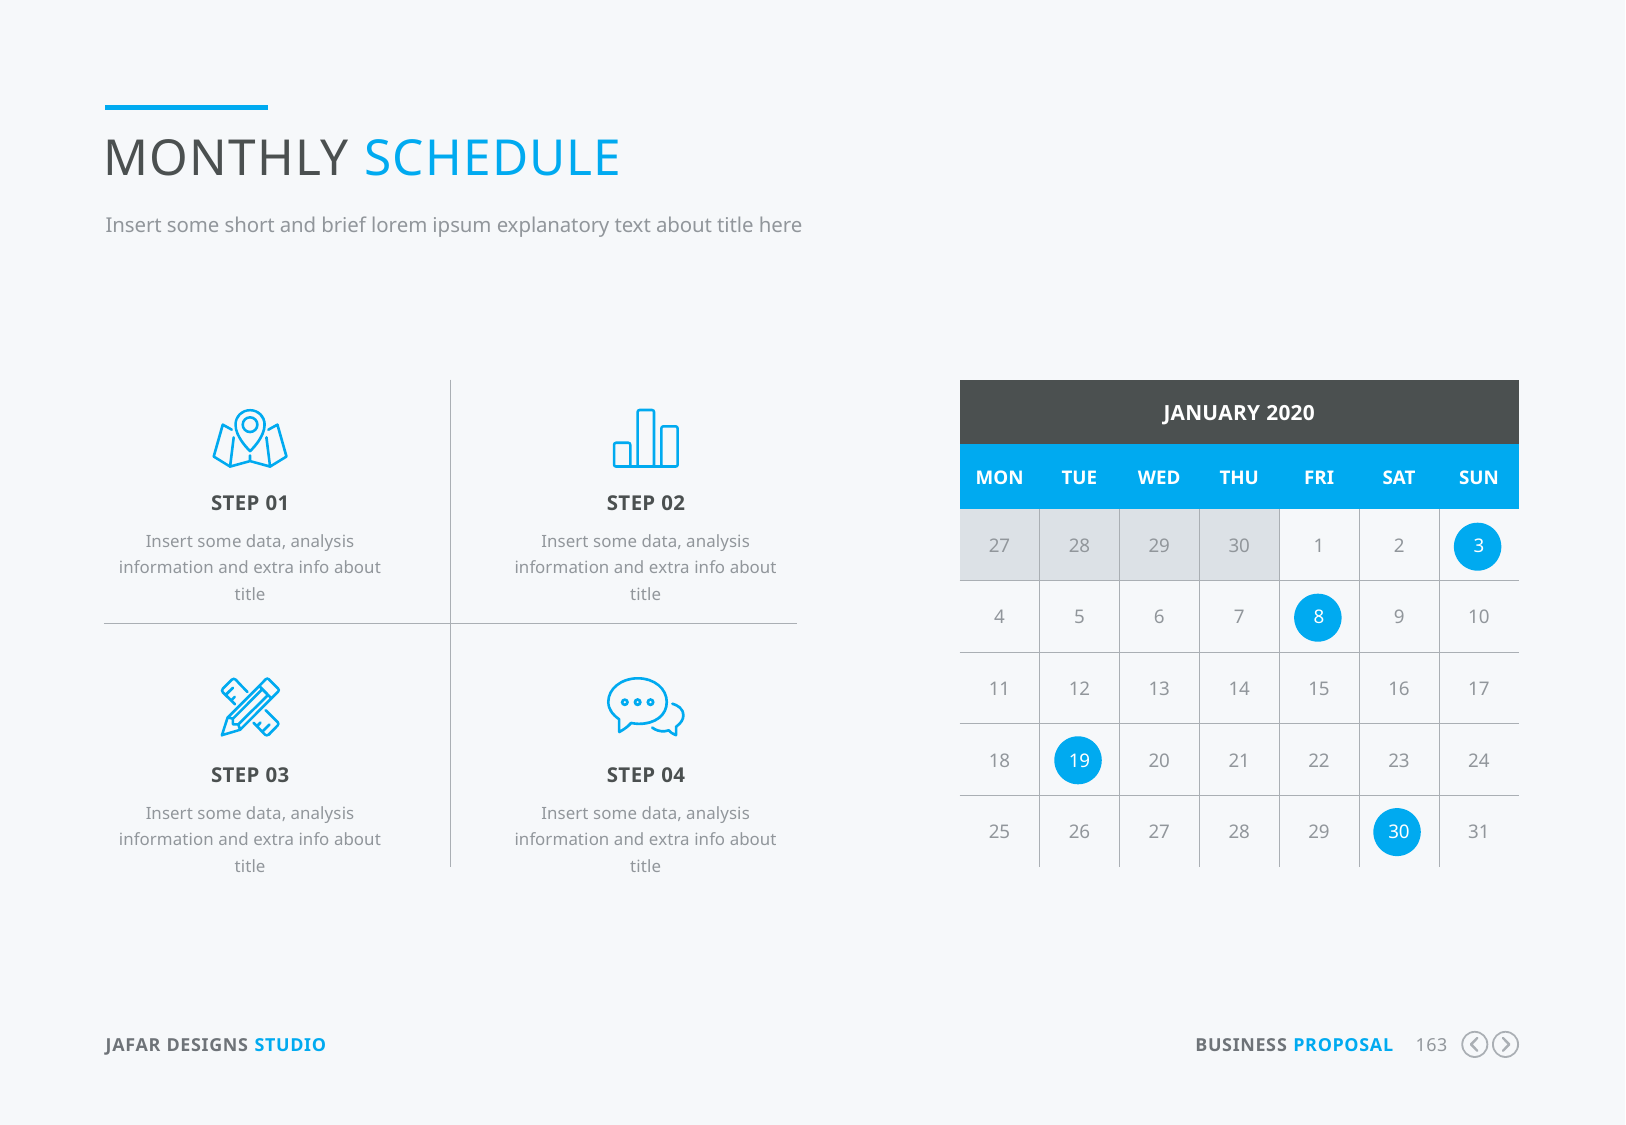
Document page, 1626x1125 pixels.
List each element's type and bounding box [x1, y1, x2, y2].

text_box [212, 408, 288, 468]
text_box [103, 379, 798, 868]
text_box [105, 490, 395, 578]
table_cell [1200, 796, 1279, 867]
table_cell [1360, 653, 1439, 723]
text_box [612, 408, 679, 468]
list [105, 209, 1519, 241]
table_cell [1280, 581, 1359, 652]
table_cell [1120, 581, 1199, 652]
text_box [501, 762, 791, 850]
table_cell [1040, 653, 1119, 723]
text_box [606, 676, 685, 737]
table_cell [1440, 724, 1519, 795]
table_cell [1200, 581, 1279, 652]
table_cell [1120, 653, 1199, 723]
table_cell [1280, 796, 1359, 867]
text_box [501, 490, 791, 578]
table_cell [1120, 724, 1199, 795]
table_cell [1200, 653, 1279, 723]
table_cell [960, 653, 1039, 723]
table_cell [1280, 724, 1359, 795]
table_cell [1120, 796, 1199, 867]
table_cell [1360, 581, 1439, 652]
table_cell [1200, 724, 1279, 795]
table_cell [960, 581, 1039, 652]
table_cell [1440, 796, 1519, 867]
text_box [105, 762, 395, 850]
table_cell [1440, 653, 1519, 723]
table_cell [960, 444, 1519, 580]
table_cell [1040, 581, 1119, 652]
table_header [960, 380, 1519, 444]
text_box [220, 676, 281, 737]
table_cell [1360, 796, 1439, 867]
list [103, 125, 1518, 188]
table_cell [1360, 724, 1439, 795]
table_cell [1040, 796, 1119, 867]
table_cell [1280, 653, 1359, 723]
table_cell [960, 724, 1039, 795]
table_cell [1440, 581, 1519, 652]
table_cell [1040, 724, 1119, 795]
table_cell [960, 796, 1039, 867]
